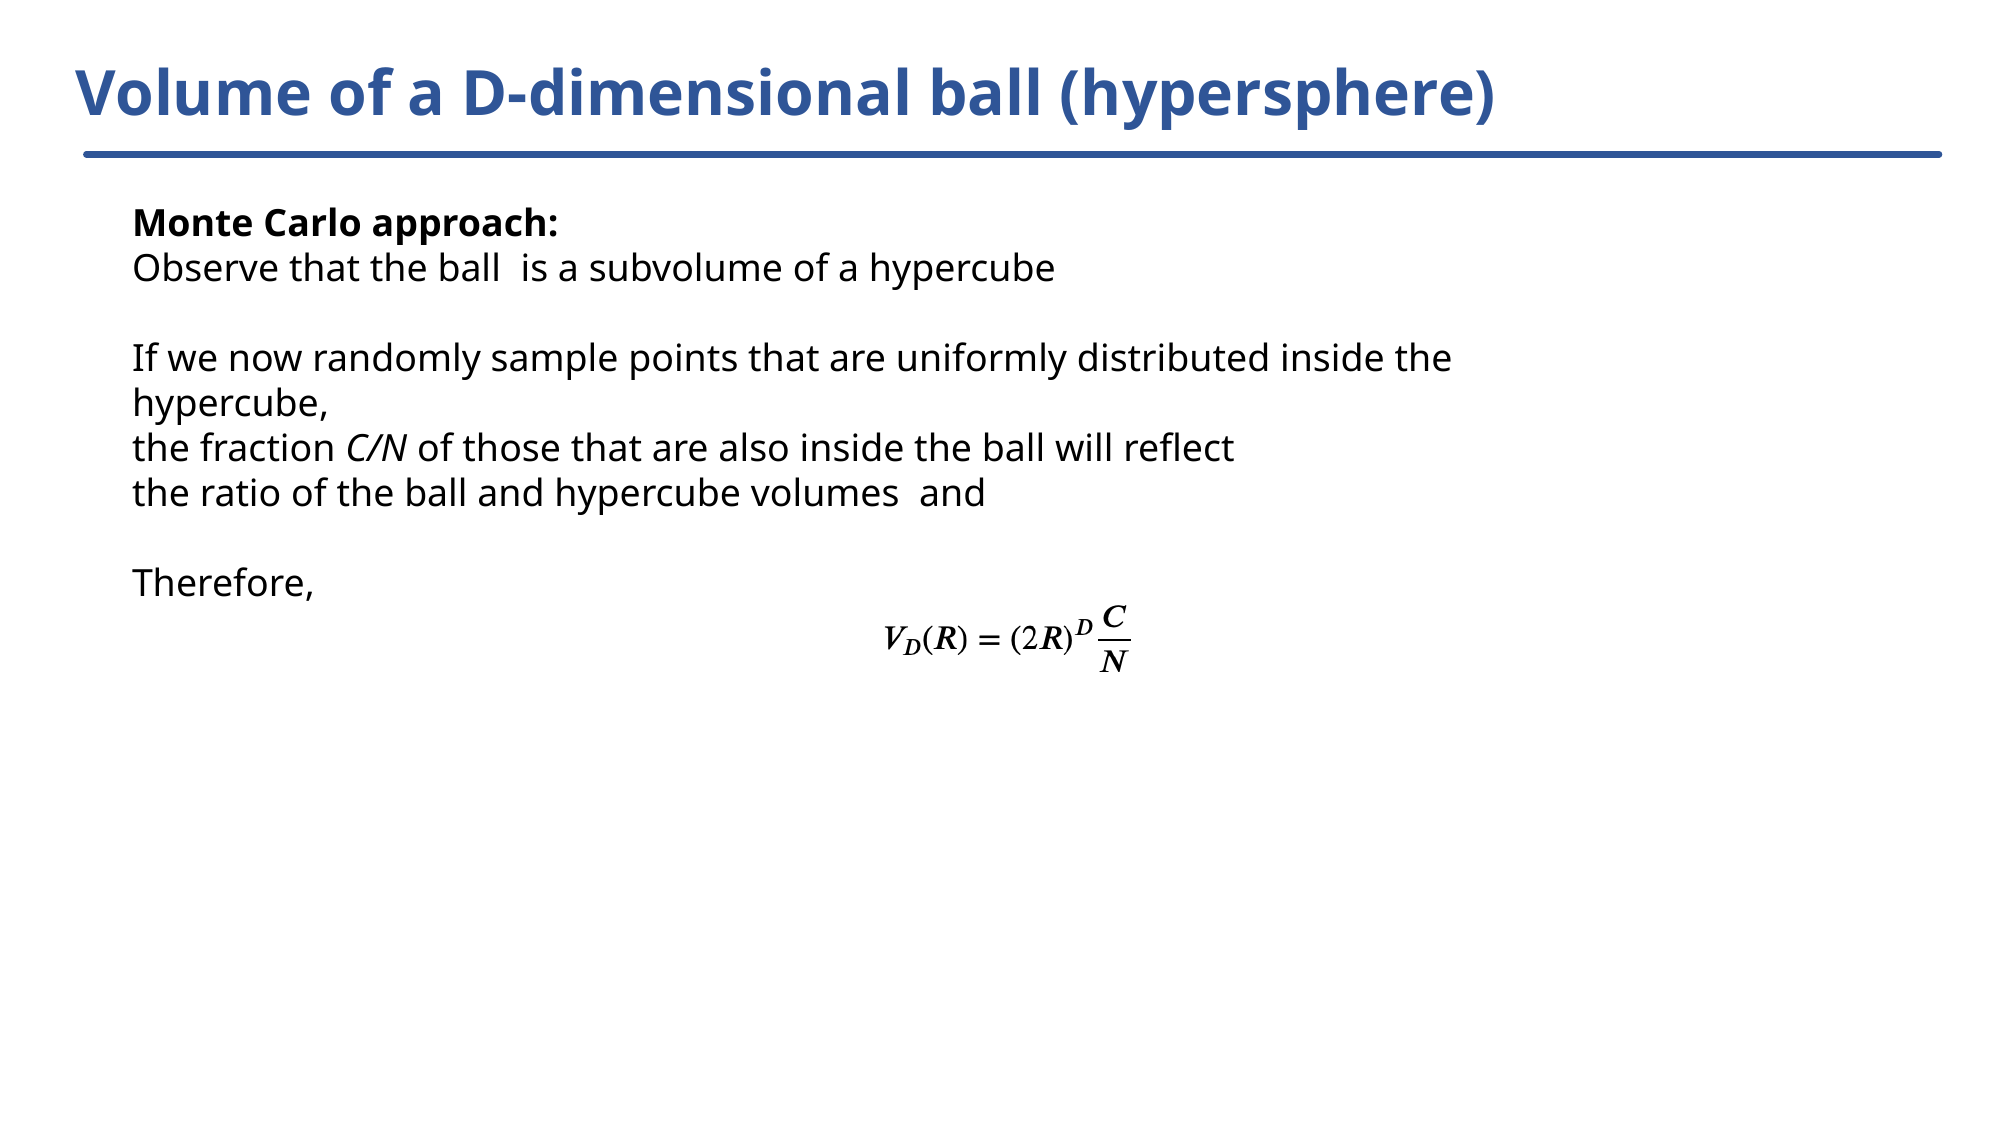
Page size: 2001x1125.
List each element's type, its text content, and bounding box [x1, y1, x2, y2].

picture [867, 579, 1133, 696]
title Volume of a D-dimensional ball (hypersphere) [60, 0, 1940, 192]
